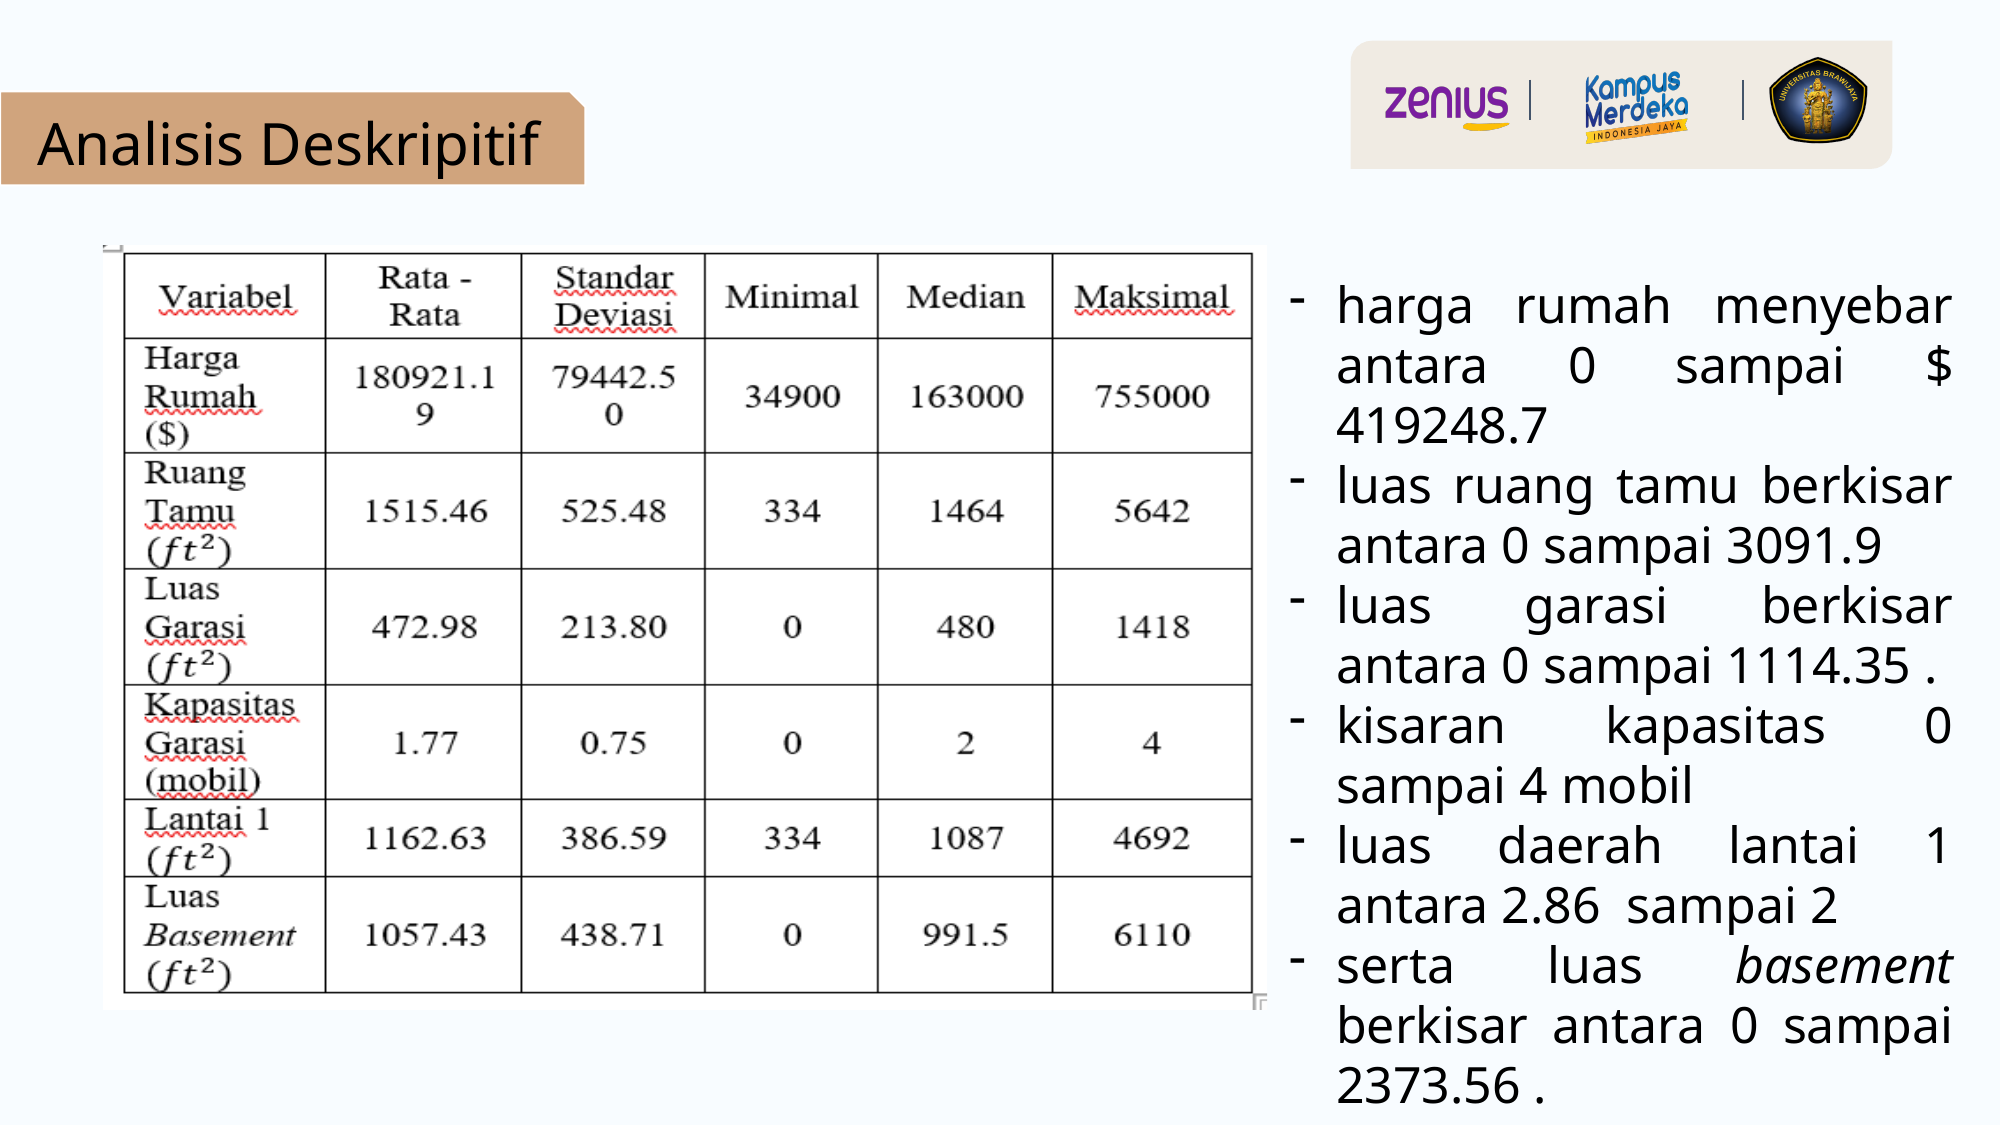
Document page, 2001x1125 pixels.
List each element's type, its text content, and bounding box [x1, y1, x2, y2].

text_box Analisis Deskripitif [0, 90, 587, 187]
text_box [1350, 40, 1893, 169]
picture [102, 245, 1268, 1010]
